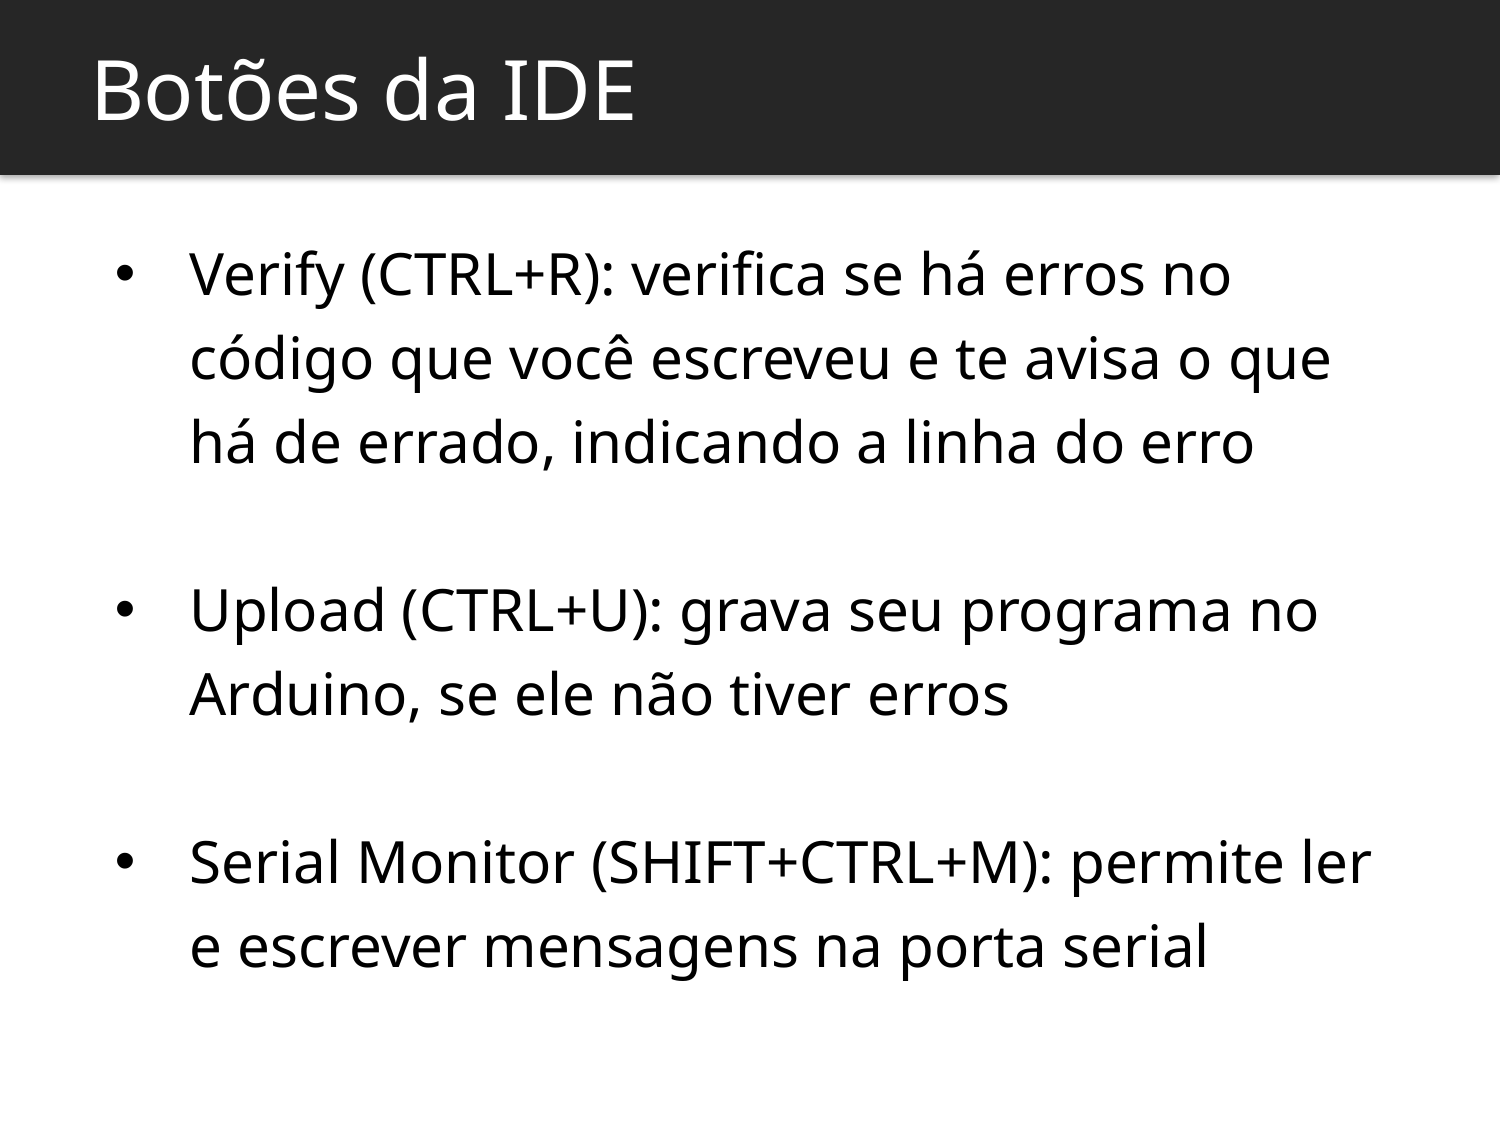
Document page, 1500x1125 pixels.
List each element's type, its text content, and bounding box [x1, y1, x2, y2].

text_box [0, 0, 1500, 176]
text_box Verify (CTRL+R): verifica se há erros no código que você escreveu e te avisa o que há de errado, indicando a linha do erro Upload (CTRL+U): grava seu programa no Arduino, se ele não tiver erros Serial Monitor (SHIFT+CTRL+M): permite ler e escrever mensagens na porta serial [100, 216, 1403, 987]
title Botões da IDE [75, 0, 1425, 175]
